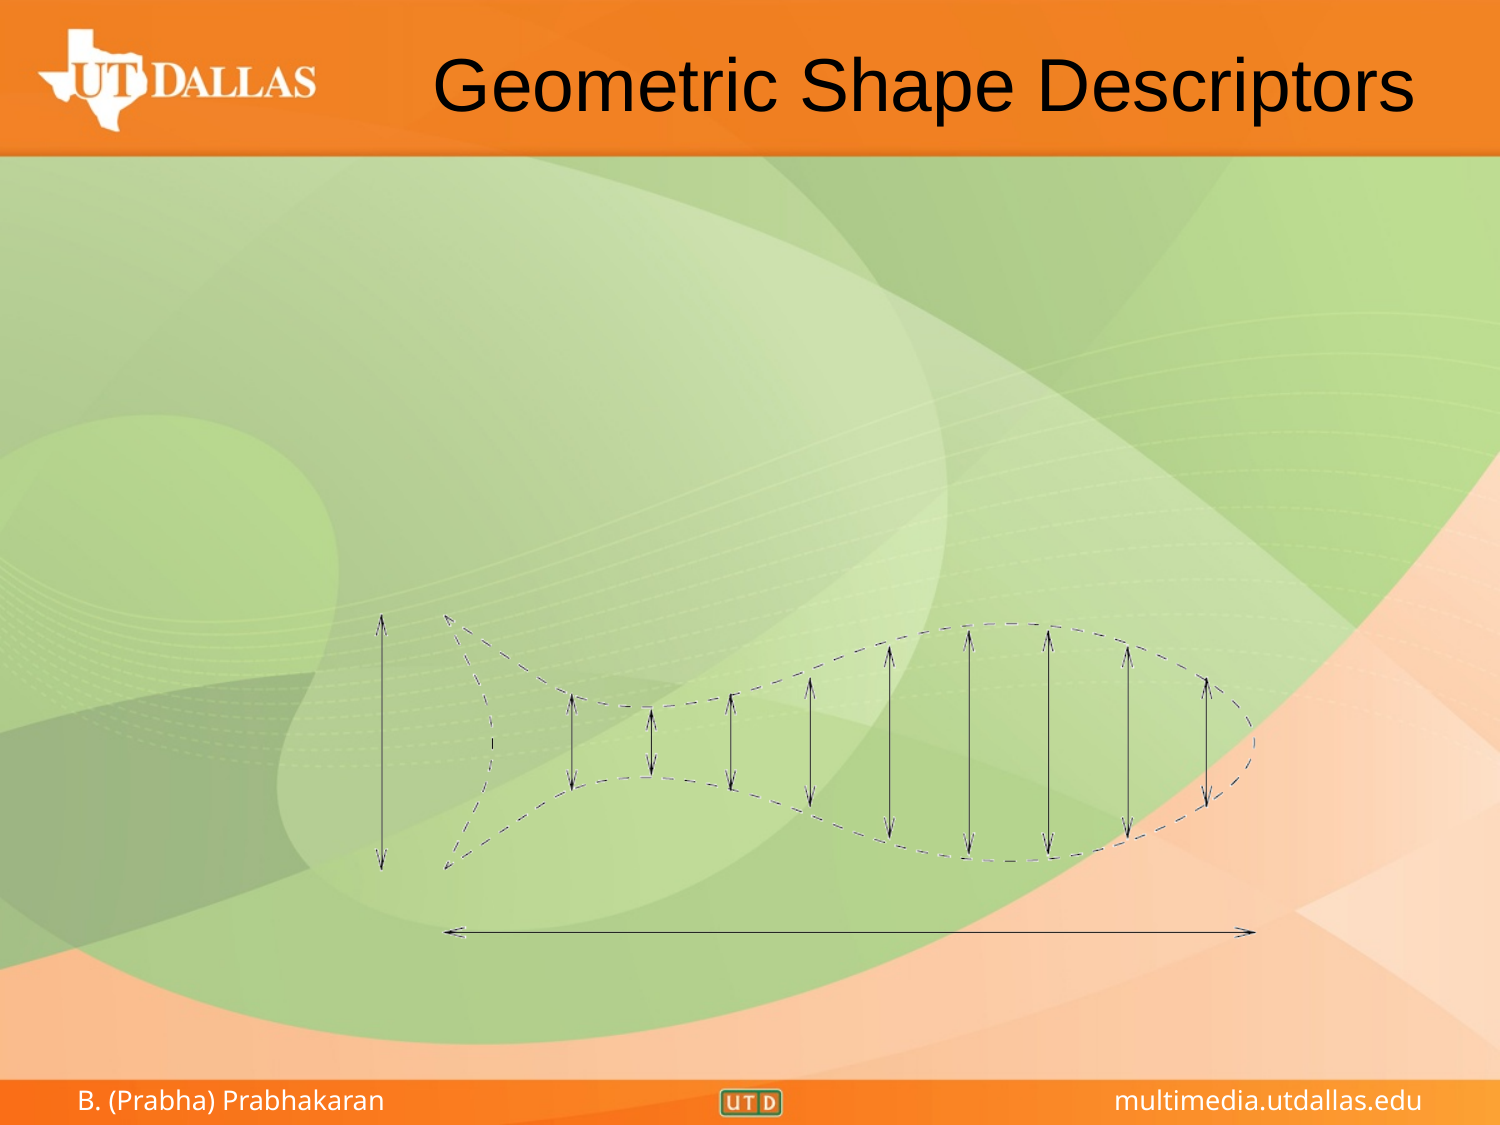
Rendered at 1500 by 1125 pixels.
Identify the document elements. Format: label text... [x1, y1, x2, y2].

picture [0, 0, 1500, 1125]
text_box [364, 596, 1264, 947]
title Geometric Shape Descriptors [287, 0, 1500, 176]
